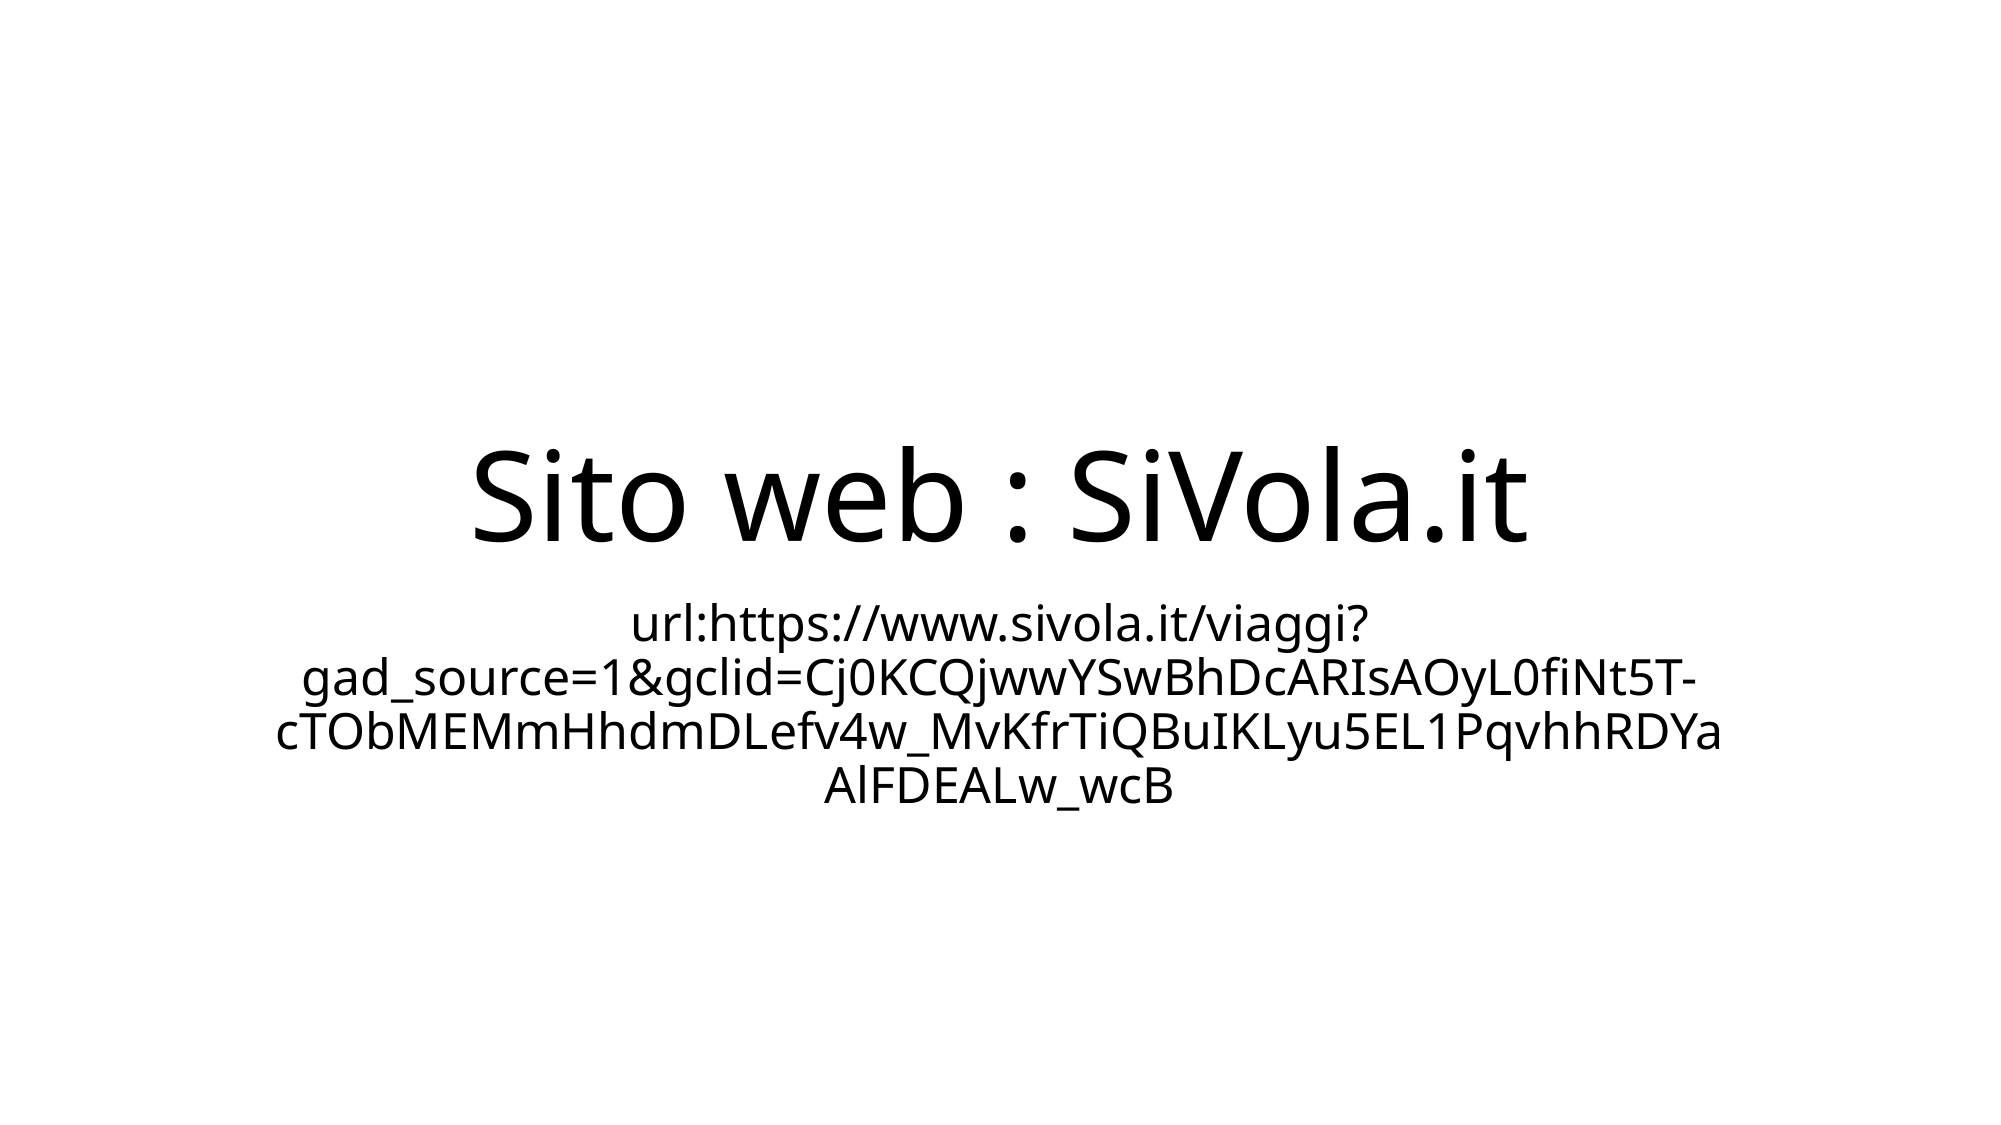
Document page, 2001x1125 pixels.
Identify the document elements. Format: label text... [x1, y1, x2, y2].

subtitle url:https://www.sivola.it/viaggi?gad_source=1&gclid=Cj0KCQjwwYSwBhDcARIsAOyL0fiNt5T-cTObMEMmHhdmDLefv4w_MvKfrTiQBuIKLyu5EL1PqvhhRDYaAlFDEALw_wcB [249, 590, 1750, 863]
title Sito web : SiVola.it [249, 184, 1750, 576]
